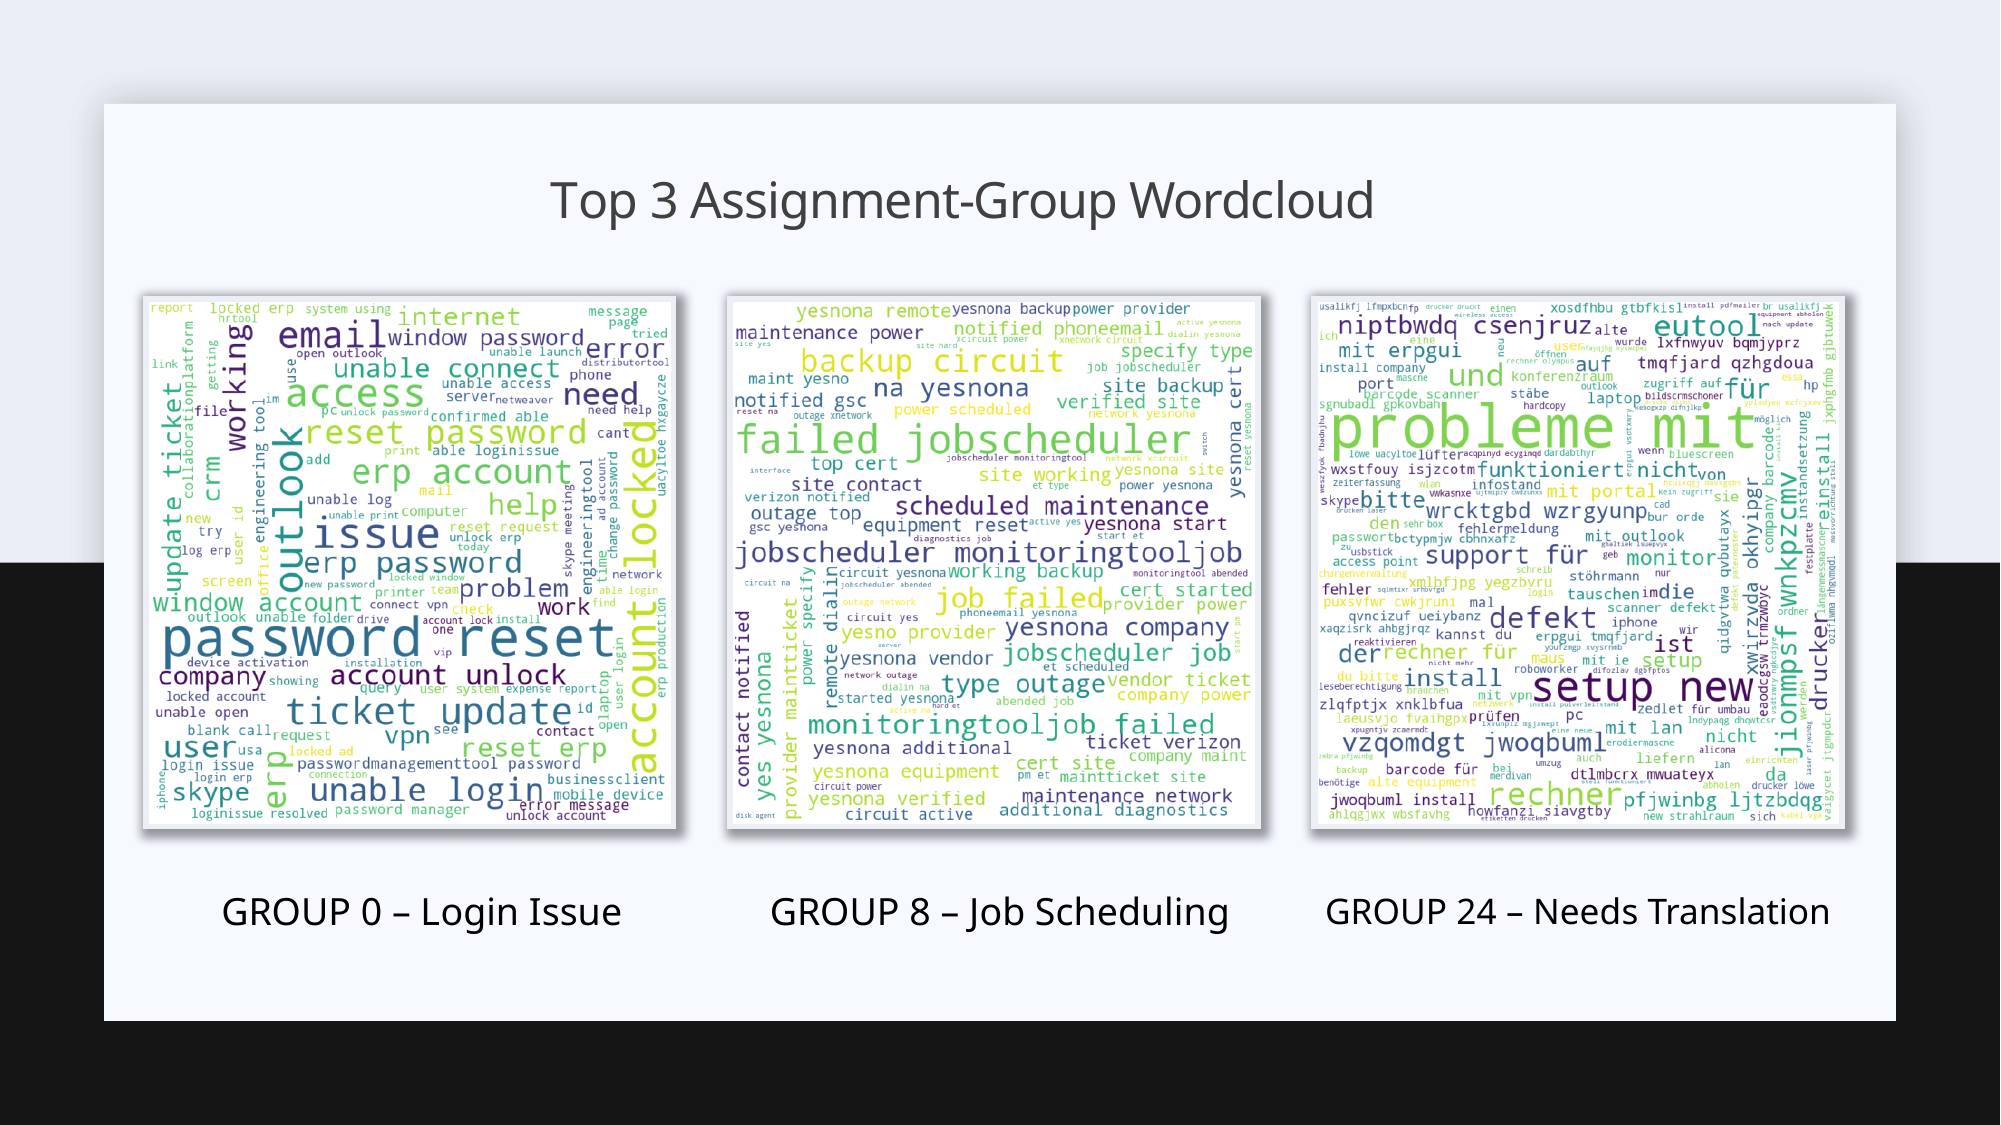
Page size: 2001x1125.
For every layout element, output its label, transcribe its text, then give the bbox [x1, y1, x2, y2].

list Group 8 – Job Scheduling [749, 862, 1251, 959]
picture [1310, 295, 1846, 830]
list Group 0 – Login issue [167, 862, 677, 959]
title Top 3 Assignment-Group Wordcloud [535, 154, 1465, 251]
picture [726, 295, 1262, 830]
list Group 24 – Needs Translation [1296, 862, 1860, 959]
picture [141, 295, 677, 830]
